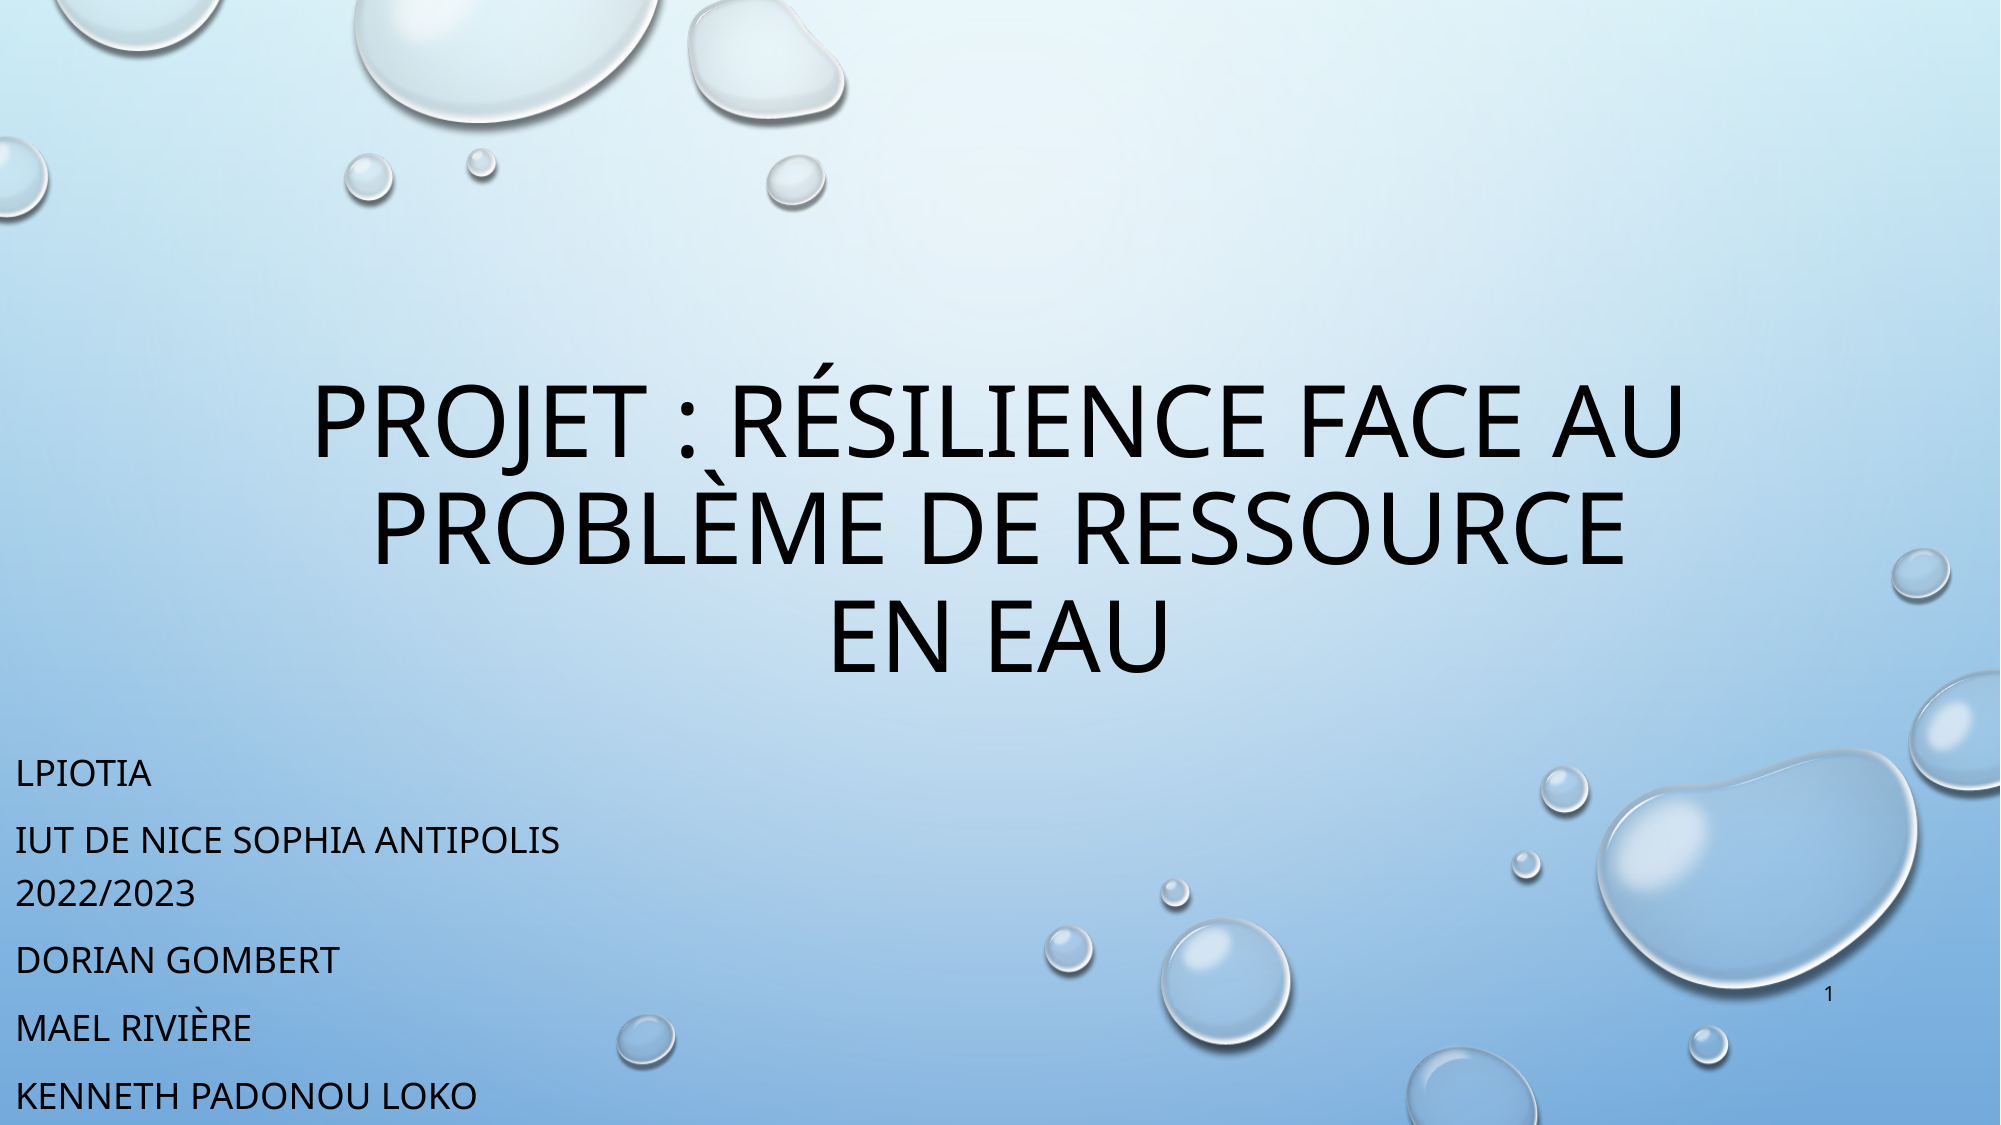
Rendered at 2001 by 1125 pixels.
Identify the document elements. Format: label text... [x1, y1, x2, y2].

slide_number 1 [1724, 965, 1851, 1025]
subtitle LPIOTIA IUT de Nice Sophia Antipolis 2022/2023 Dorian Gombert Mael Rivière Kenneth Padonou Loko [0, 733, 721, 1125]
title Projet : Résilience face au problème de ressource en eau [287, 290, 1713, 702]
picture [0, 0, 2000, 1125]
